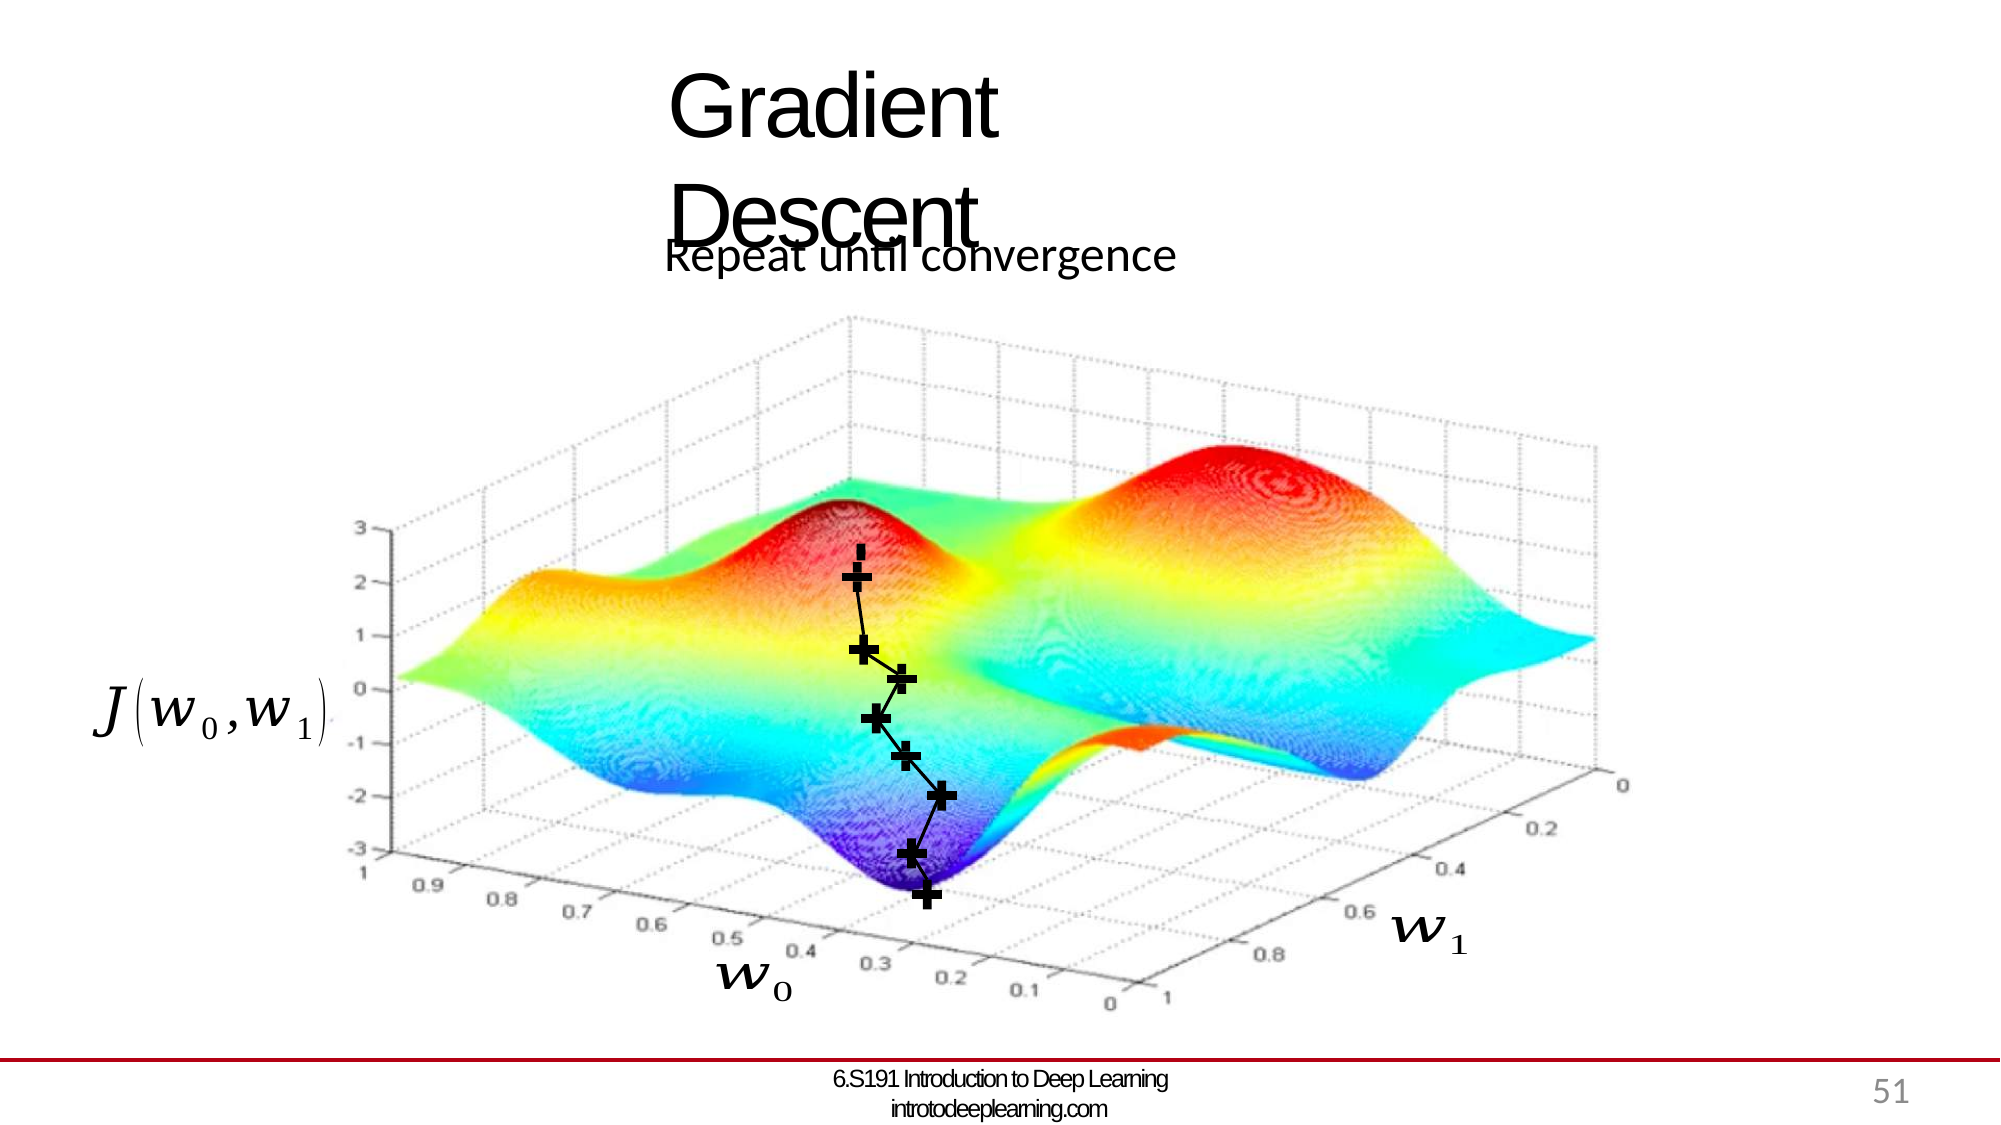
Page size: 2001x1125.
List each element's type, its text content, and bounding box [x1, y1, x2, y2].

text_box [897, 663, 907, 675]
text_box [897, 683, 907, 694]
title Gradient Descent [665, 44, 1335, 219]
text_box [907, 857, 916, 869]
text_box [937, 799, 947, 811]
slide_number 51 [1449, 1065, 1910, 1122]
text_box [856, 549, 866, 561]
text_box [852, 581, 862, 592]
text_box [937, 780, 947, 792]
text_box [856, 543, 866, 549]
text_box [901, 760, 911, 771]
text_box [922, 898, 932, 910]
text_box [907, 838, 916, 849]
text_box [901, 740, 911, 752]
text_box [325, 309, 1635, 1018]
text_box [922, 879, 932, 891]
text_box Repeat until convergence [662, 219, 1476, 282]
text_box [859, 654, 868, 665]
slide_number 6.S191 Introduction to Deep Learning introtodeeplearning.com [810, 1062, 1190, 1125]
text_box [871, 703, 881, 715]
text_box [859, 634, 868, 646]
text_box [852, 562, 862, 573]
text_box [871, 722, 881, 734]
